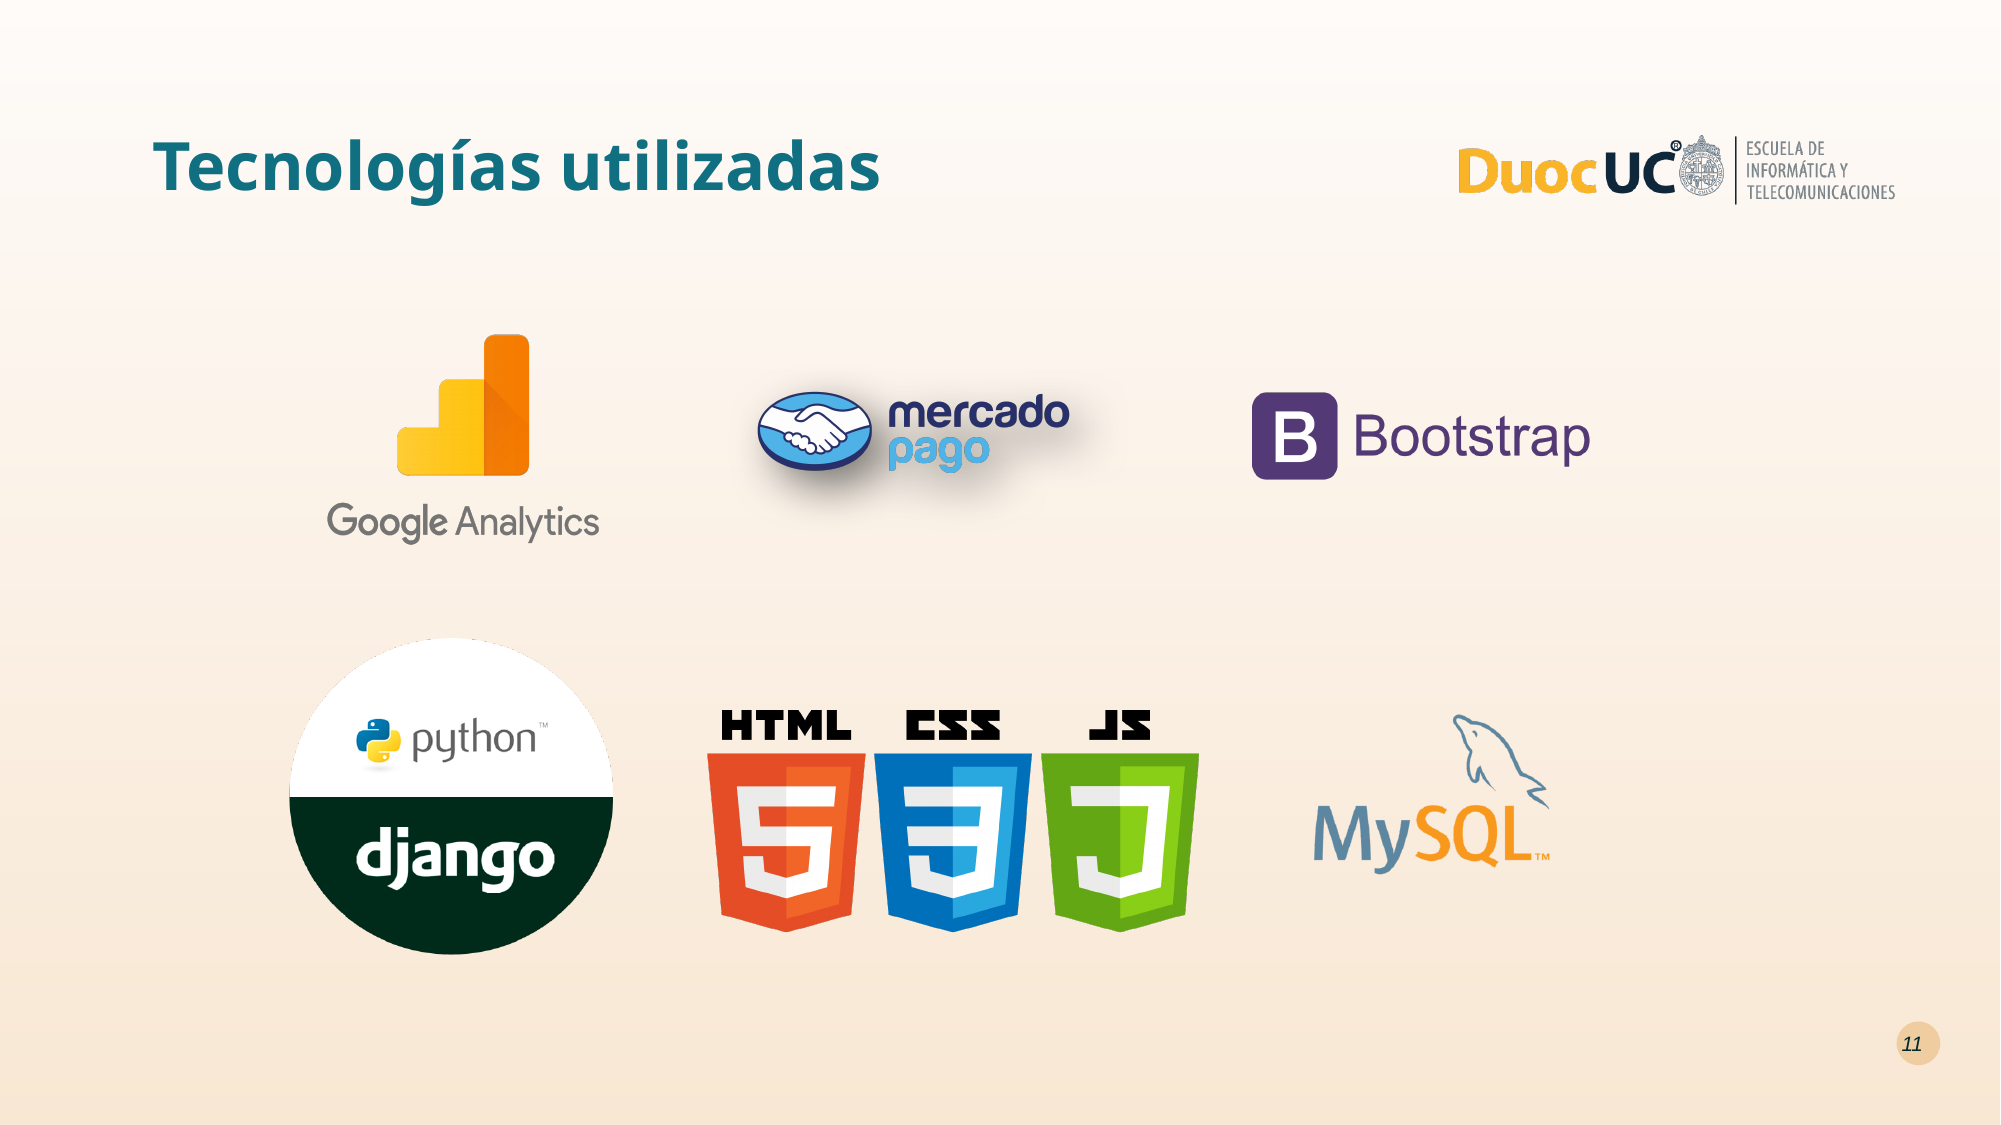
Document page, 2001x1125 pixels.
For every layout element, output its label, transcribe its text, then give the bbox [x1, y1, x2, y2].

picture [1229, 345, 1607, 524]
picture [1212, 621, 1659, 957]
picture [707, 677, 1199, 966]
picture [735, 253, 1097, 615]
slide_number ‹#› [1879, 1012, 1939, 1073]
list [290, 295, 636, 574]
picture [278, 627, 624, 966]
title Tecnologías utilizadas [137, 59, 1452, 278]
picture [1457, 22, 1895, 325]
